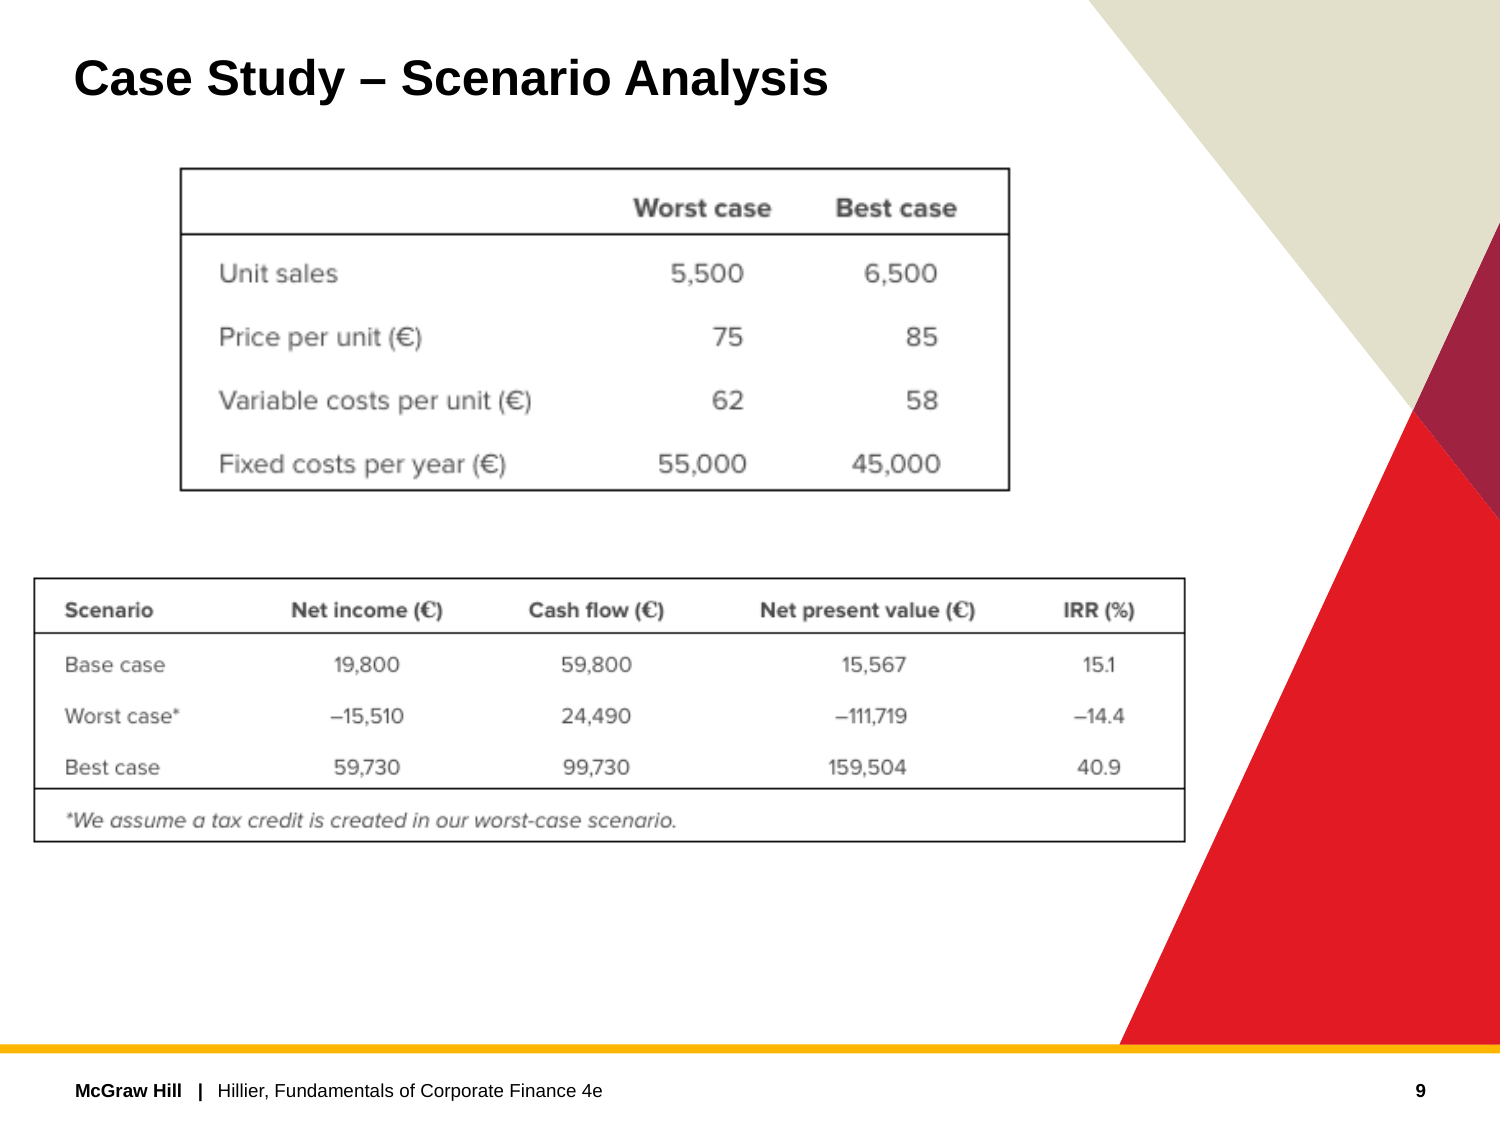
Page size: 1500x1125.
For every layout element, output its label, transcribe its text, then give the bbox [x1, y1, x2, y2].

picture [19, 563, 1204, 861]
title Case Study – Scenario Analysis [58, 45, 1184, 180]
slide_number 9 [1283, 1071, 1442, 1109]
footer Hillier, Fundamentals of Corporate Finance 4e [202, 1071, 1103, 1109]
picture [166, 158, 1025, 500]
